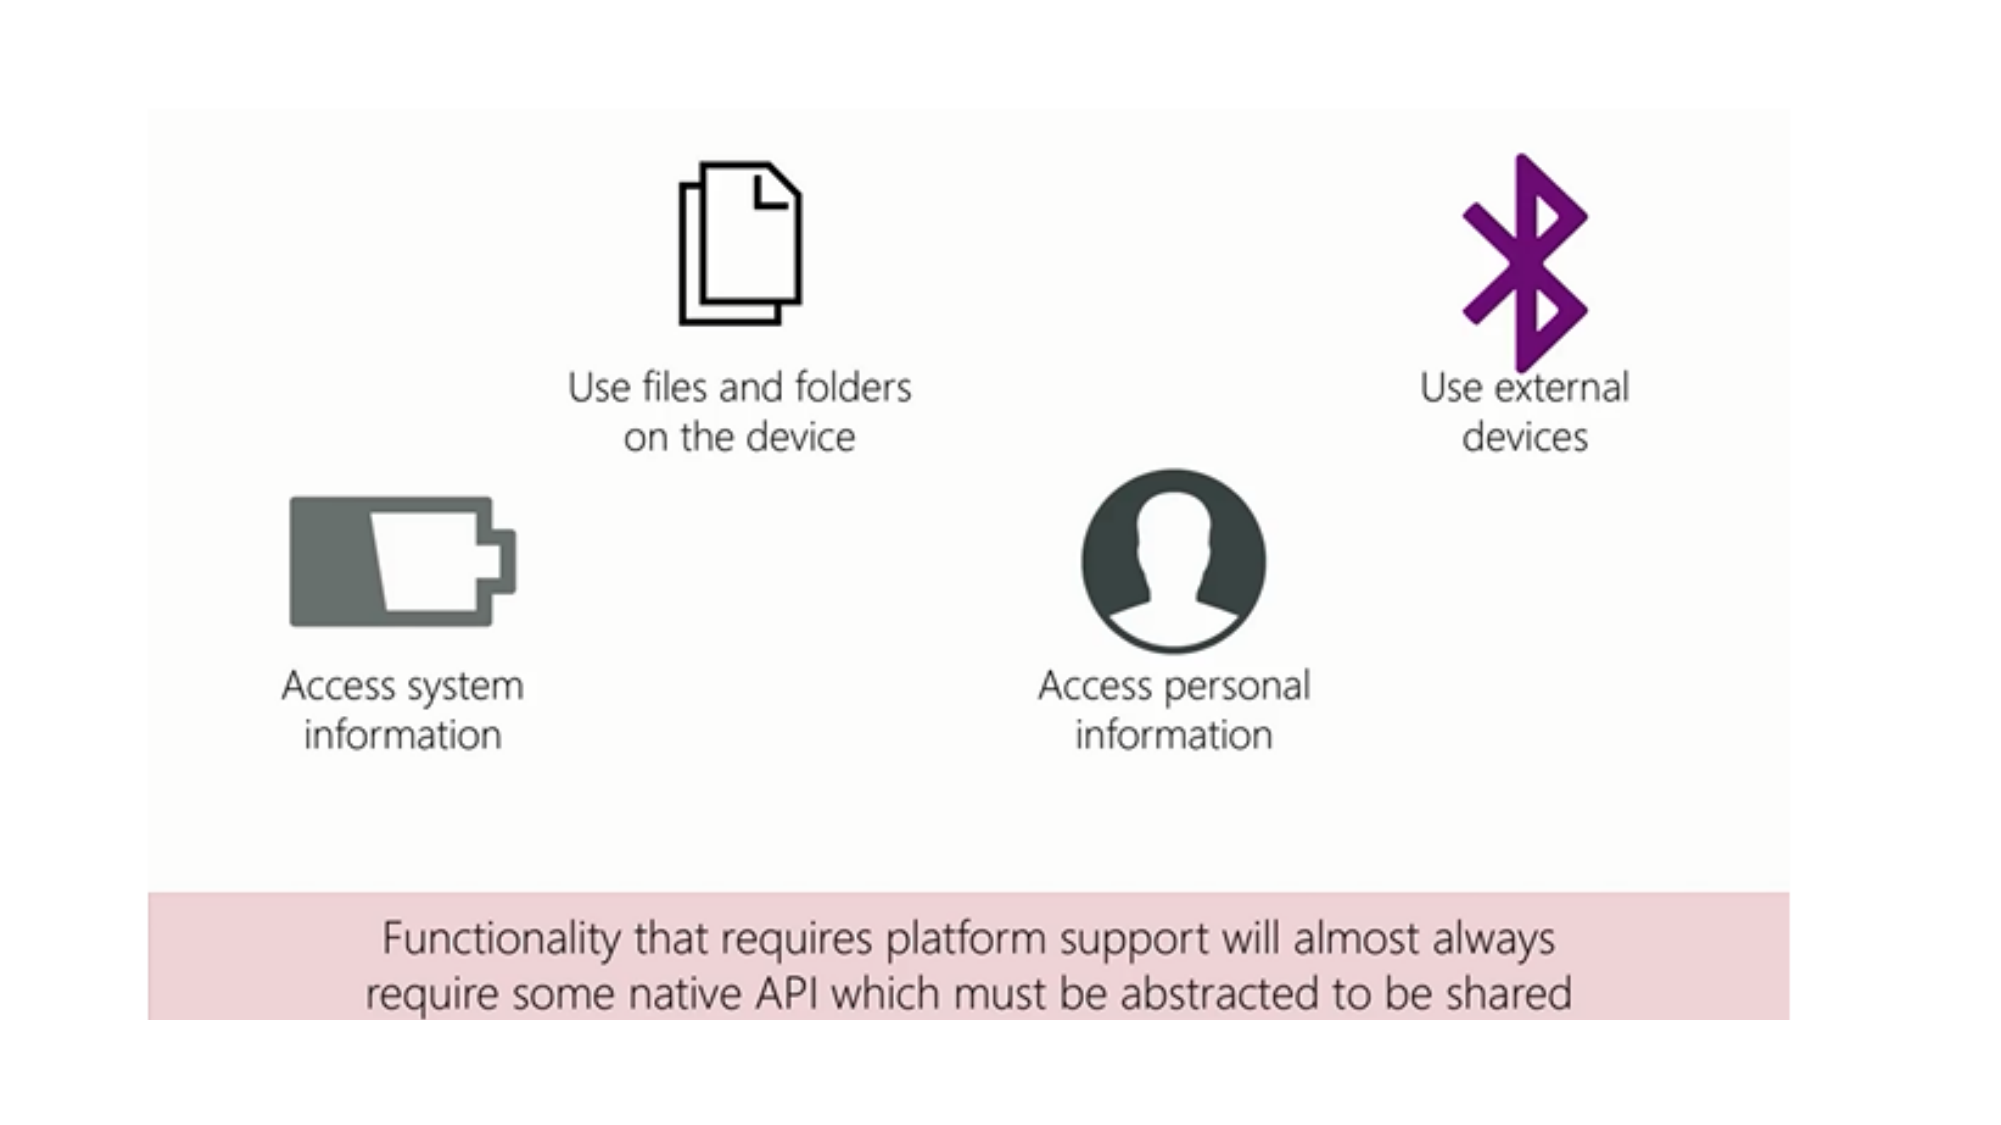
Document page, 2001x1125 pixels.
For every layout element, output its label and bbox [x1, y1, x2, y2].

picture [105, 105, 1895, 1020]
